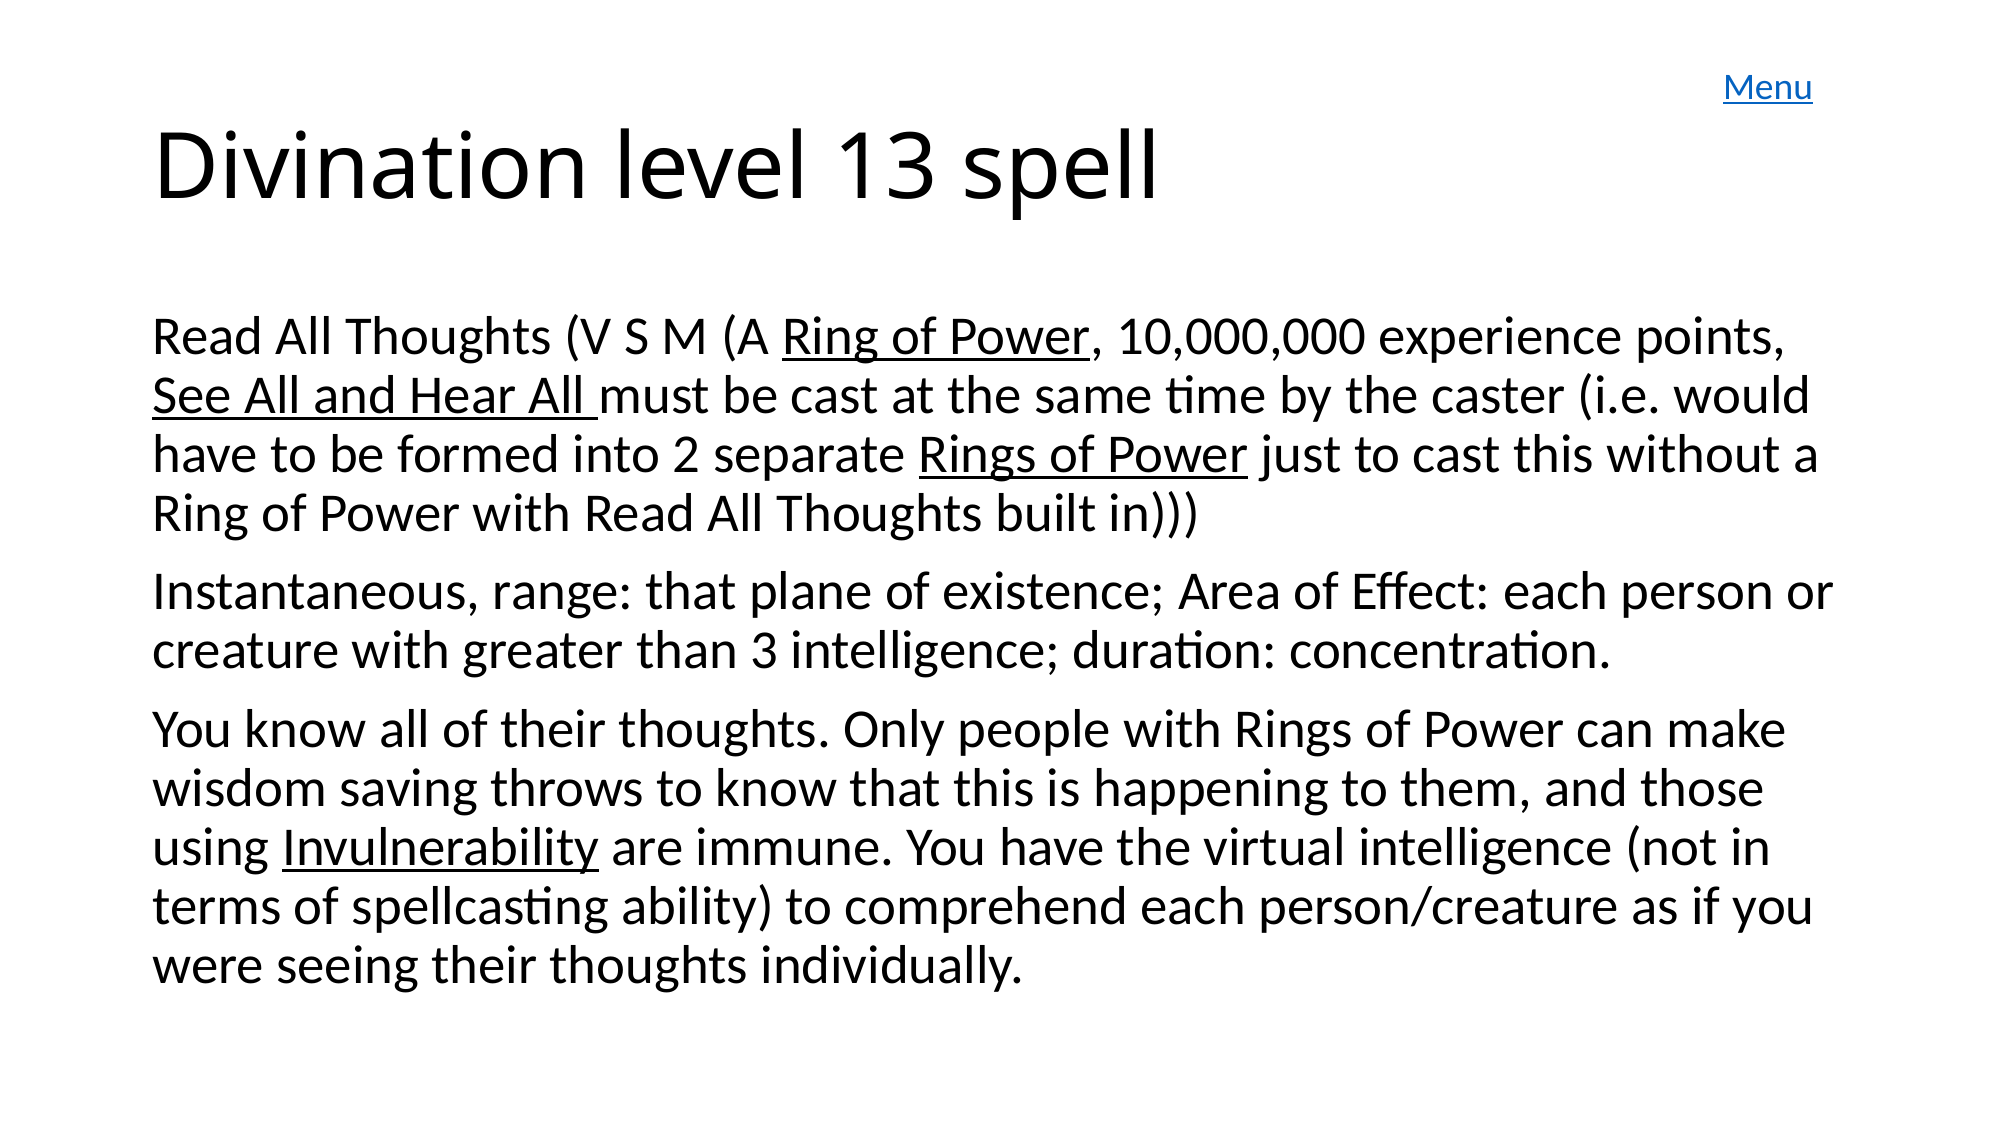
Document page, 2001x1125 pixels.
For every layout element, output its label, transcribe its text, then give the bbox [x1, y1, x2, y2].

text_box Menu [1347, 9, 1828, 115]
title Divination level 13 spell [137, 59, 1863, 278]
list Read All Thoughts (V S M (A Ring of Power, 10,000,000 experience points, See All and Hear All must be cast at the same time by the caster (i.e. would have to be formed into 2 separate Rings of Power just to cast this without a Ring of Power with Read All Thoughts built in))) Instantaneous, range: that plane of existence; Area of Effect: each person or creature with greater than 3 intelligence; duration: concentration. You know all of their thoughts. Only people with Rings of Power can make wisdom saving throws to know that this is happening to them, and those using Invulnerability are immune. You have the virtual intelligence (not in terms of spellcasting ability) to comprehend each person/creature as if you were seeing their thoughts individually. [137, 299, 1863, 1014]
